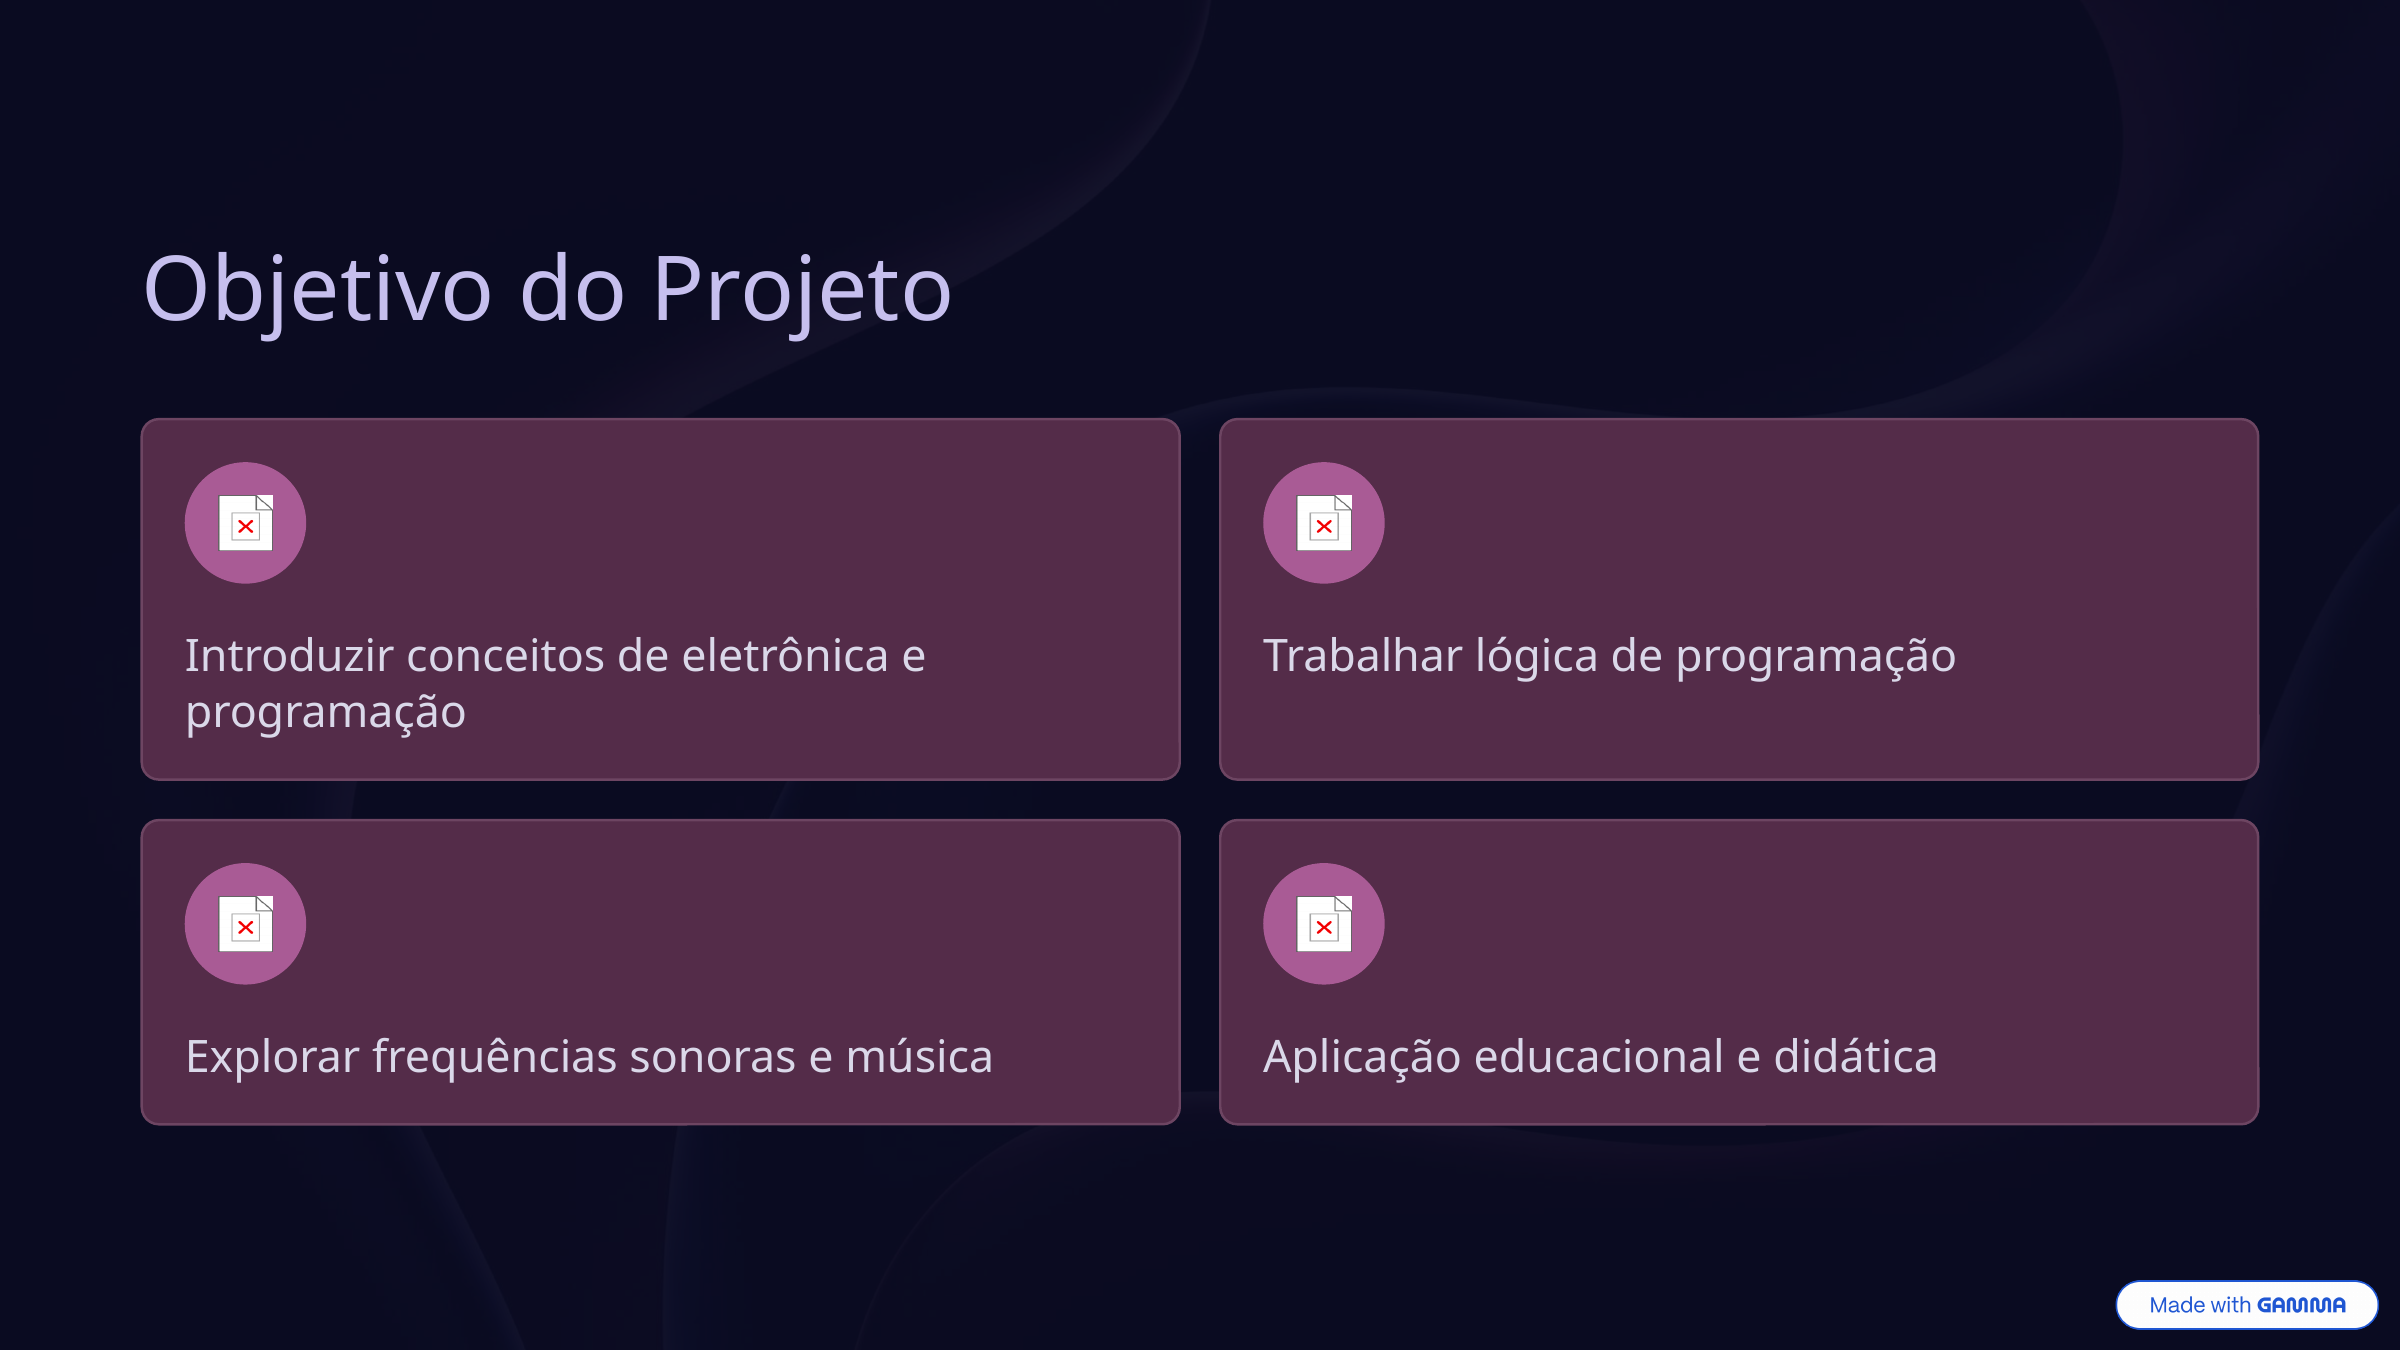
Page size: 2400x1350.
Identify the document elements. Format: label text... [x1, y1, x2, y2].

text_box Explorar frequências sonoras e música [184, 1025, 1039, 1082]
picture [218, 896, 273, 952]
picture [1296, 495, 1352, 551]
text_box [141, 820, 1180, 1125]
text_box Aplicação educacional e didática [1263, 1025, 1993, 1082]
text_box [1263, 863, 1385, 985]
text_box [1220, 419, 2259, 780]
picture [218, 495, 273, 551]
text_box Objetivo do Projeto [141, 225, 1042, 339]
text_box [141, 419, 1180, 780]
picture [2106, 1271, 2389, 1339]
text_box [184, 462, 307, 584]
text_box Trabalhar lógica de programação [1263, 624, 1994, 681]
text_box [1220, 820, 2259, 1125]
text_box [184, 863, 307, 985]
text_box Introduzir conceitos de eletrônica e programação [184, 624, 1137, 737]
picture [1296, 896, 1352, 952]
text_box [1263, 462, 1385, 584]
